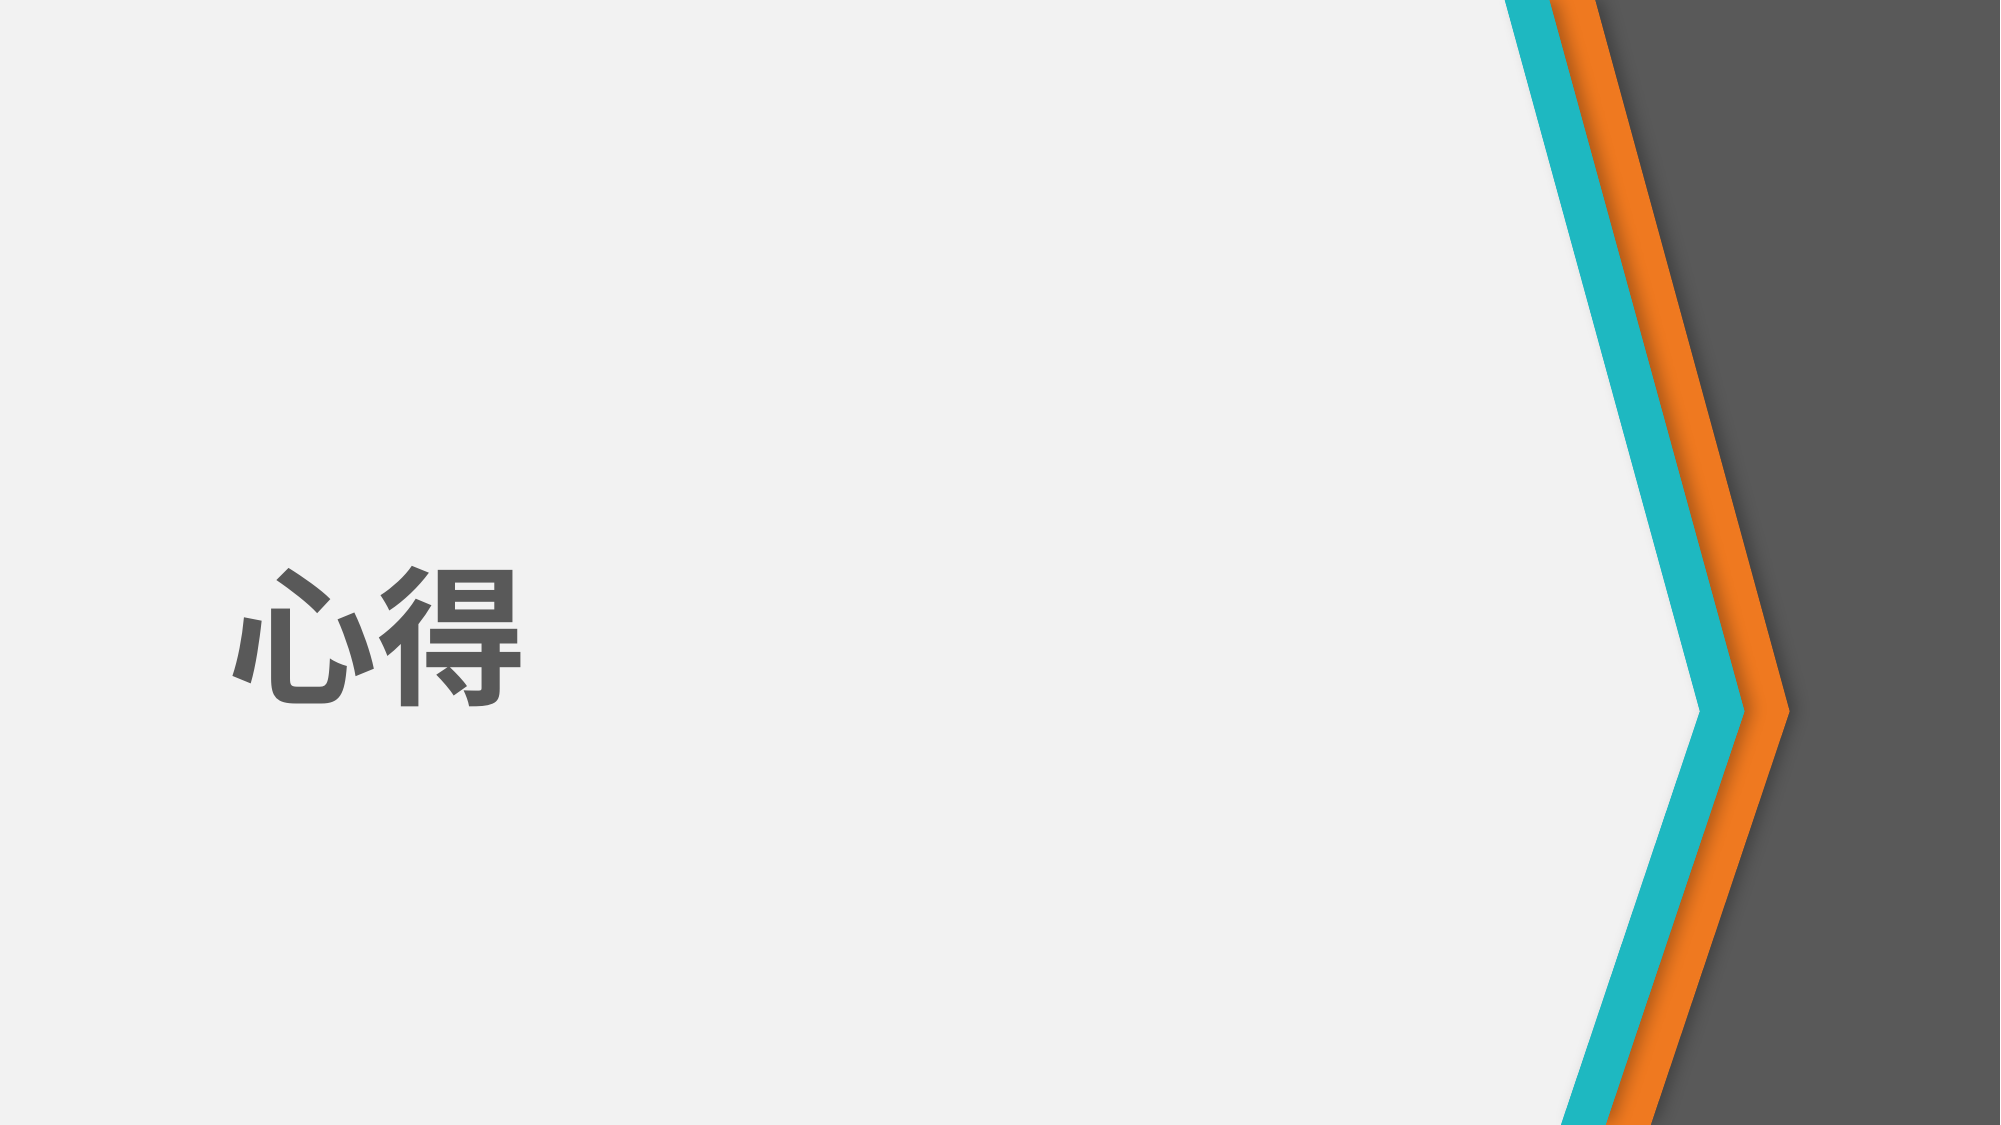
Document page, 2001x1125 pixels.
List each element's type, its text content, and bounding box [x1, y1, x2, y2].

title 心得 [212, 478, 1533, 734]
